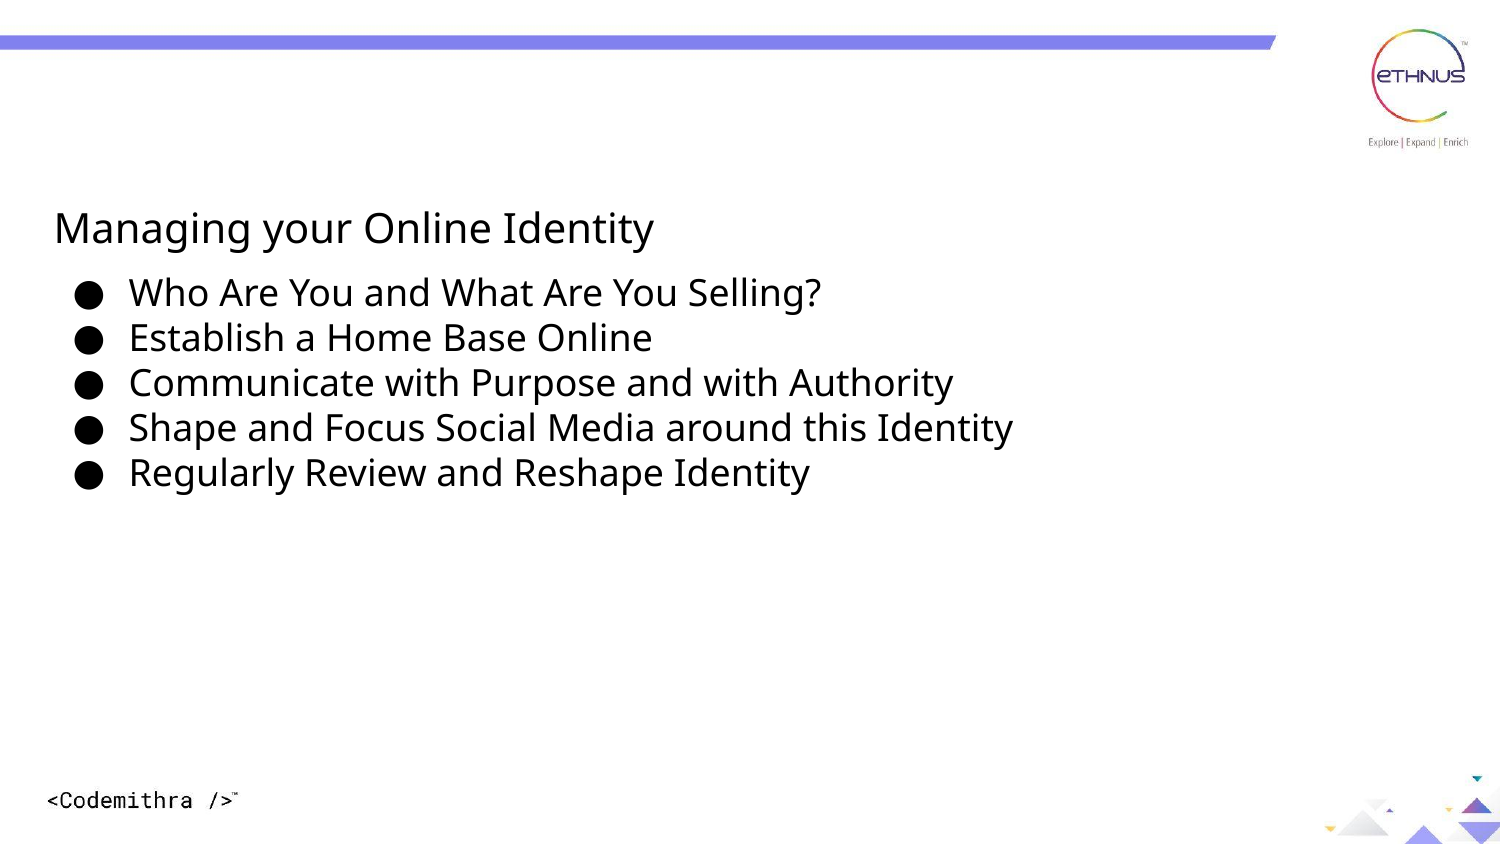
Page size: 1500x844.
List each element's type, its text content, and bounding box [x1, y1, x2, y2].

picture [0, 1, 1500, 844]
text_box Managing your Online Identity Who Are You and What Are You Selling? Establish a Home Base Online Communicate with Purpose and with Authority Shape and Focus Social Media around this Identity Regularly Review and Reshape Identity [53, 201, 1447, 631]
